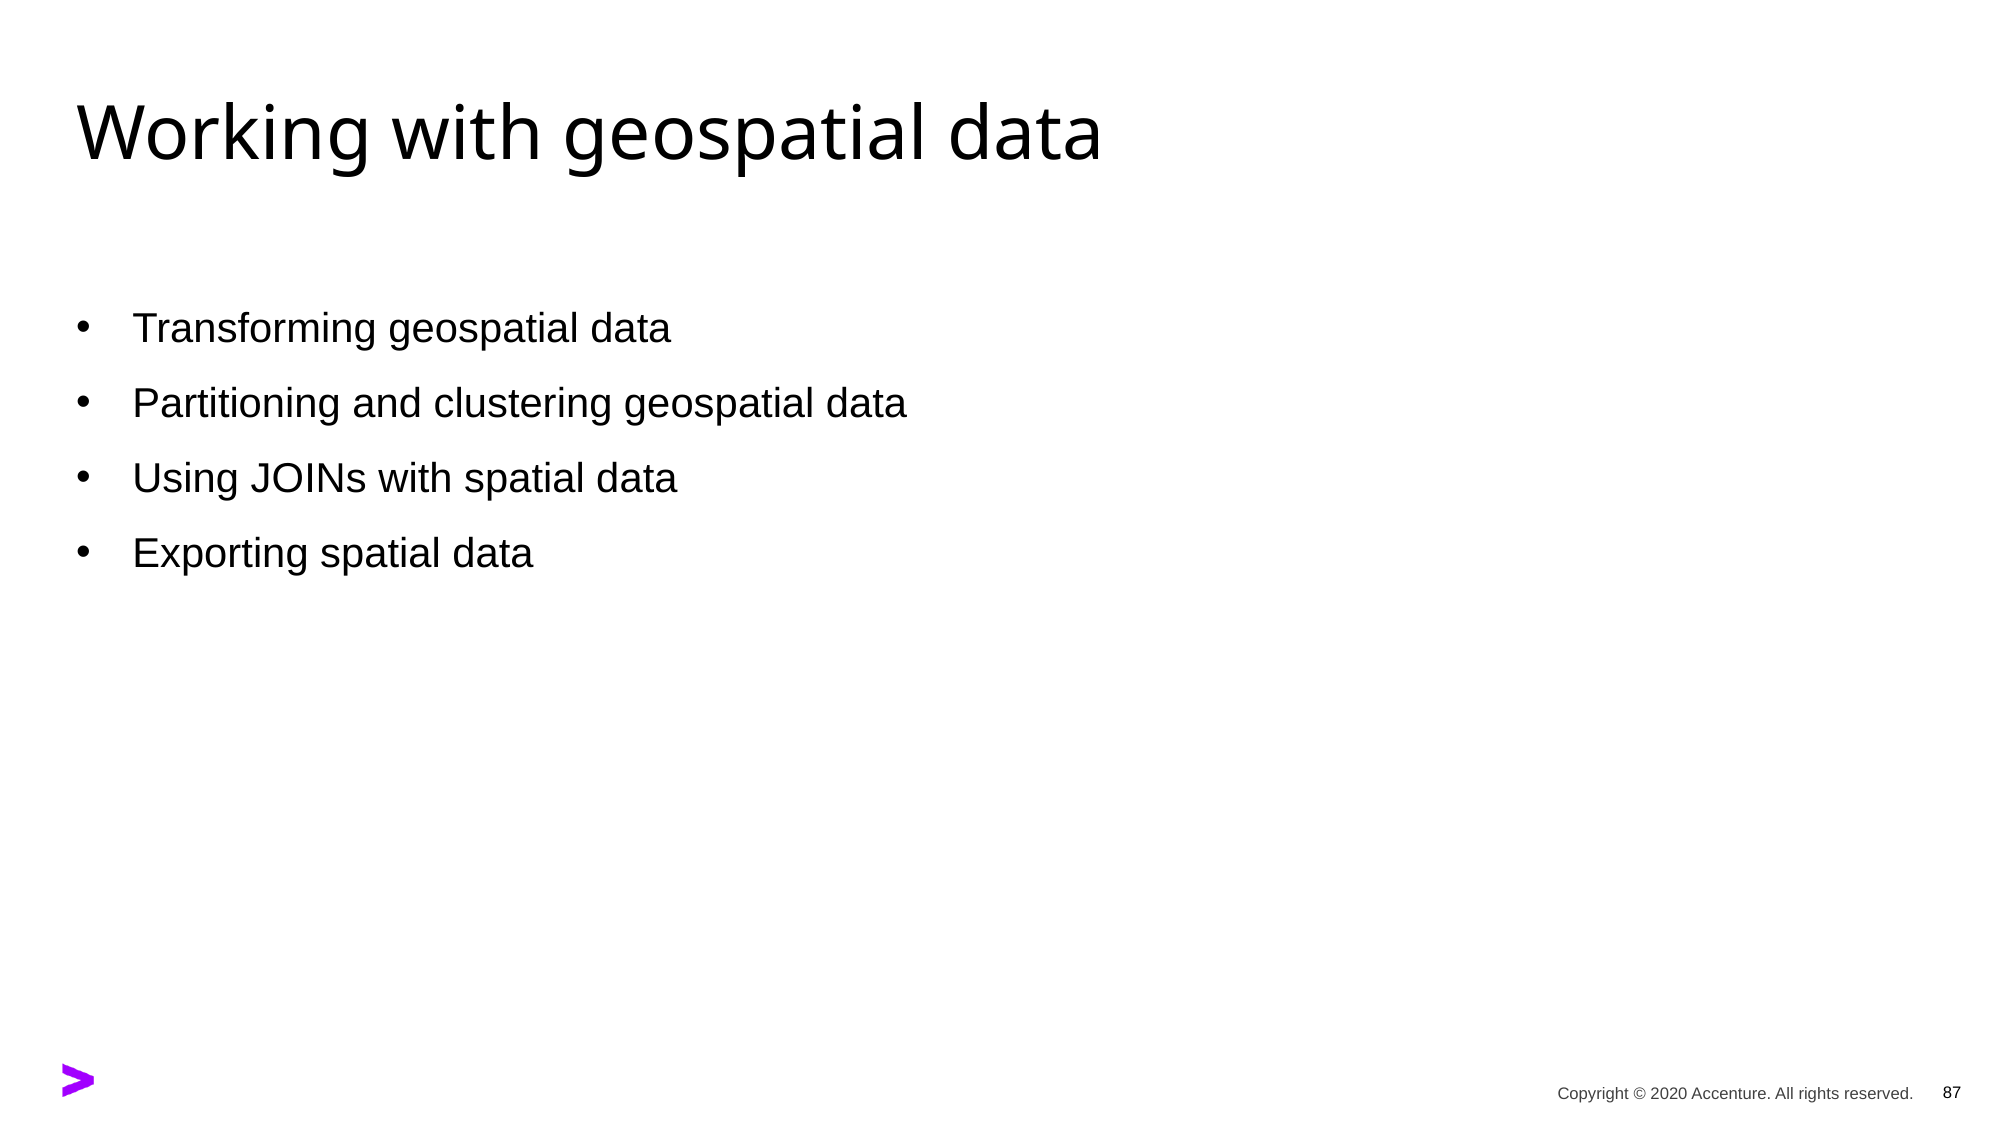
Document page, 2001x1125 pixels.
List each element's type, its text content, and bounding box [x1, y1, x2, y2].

picture [62, 1063, 94, 1097]
title Working with geospatial data [62, 56, 1938, 218]
slide_number 87 [1921, 1075, 1984, 1110]
list Transforming geospatial data Partitioning and clustering geospatial data Using JOINs with spatial data Exporting spatial data [61, 293, 1903, 1003]
